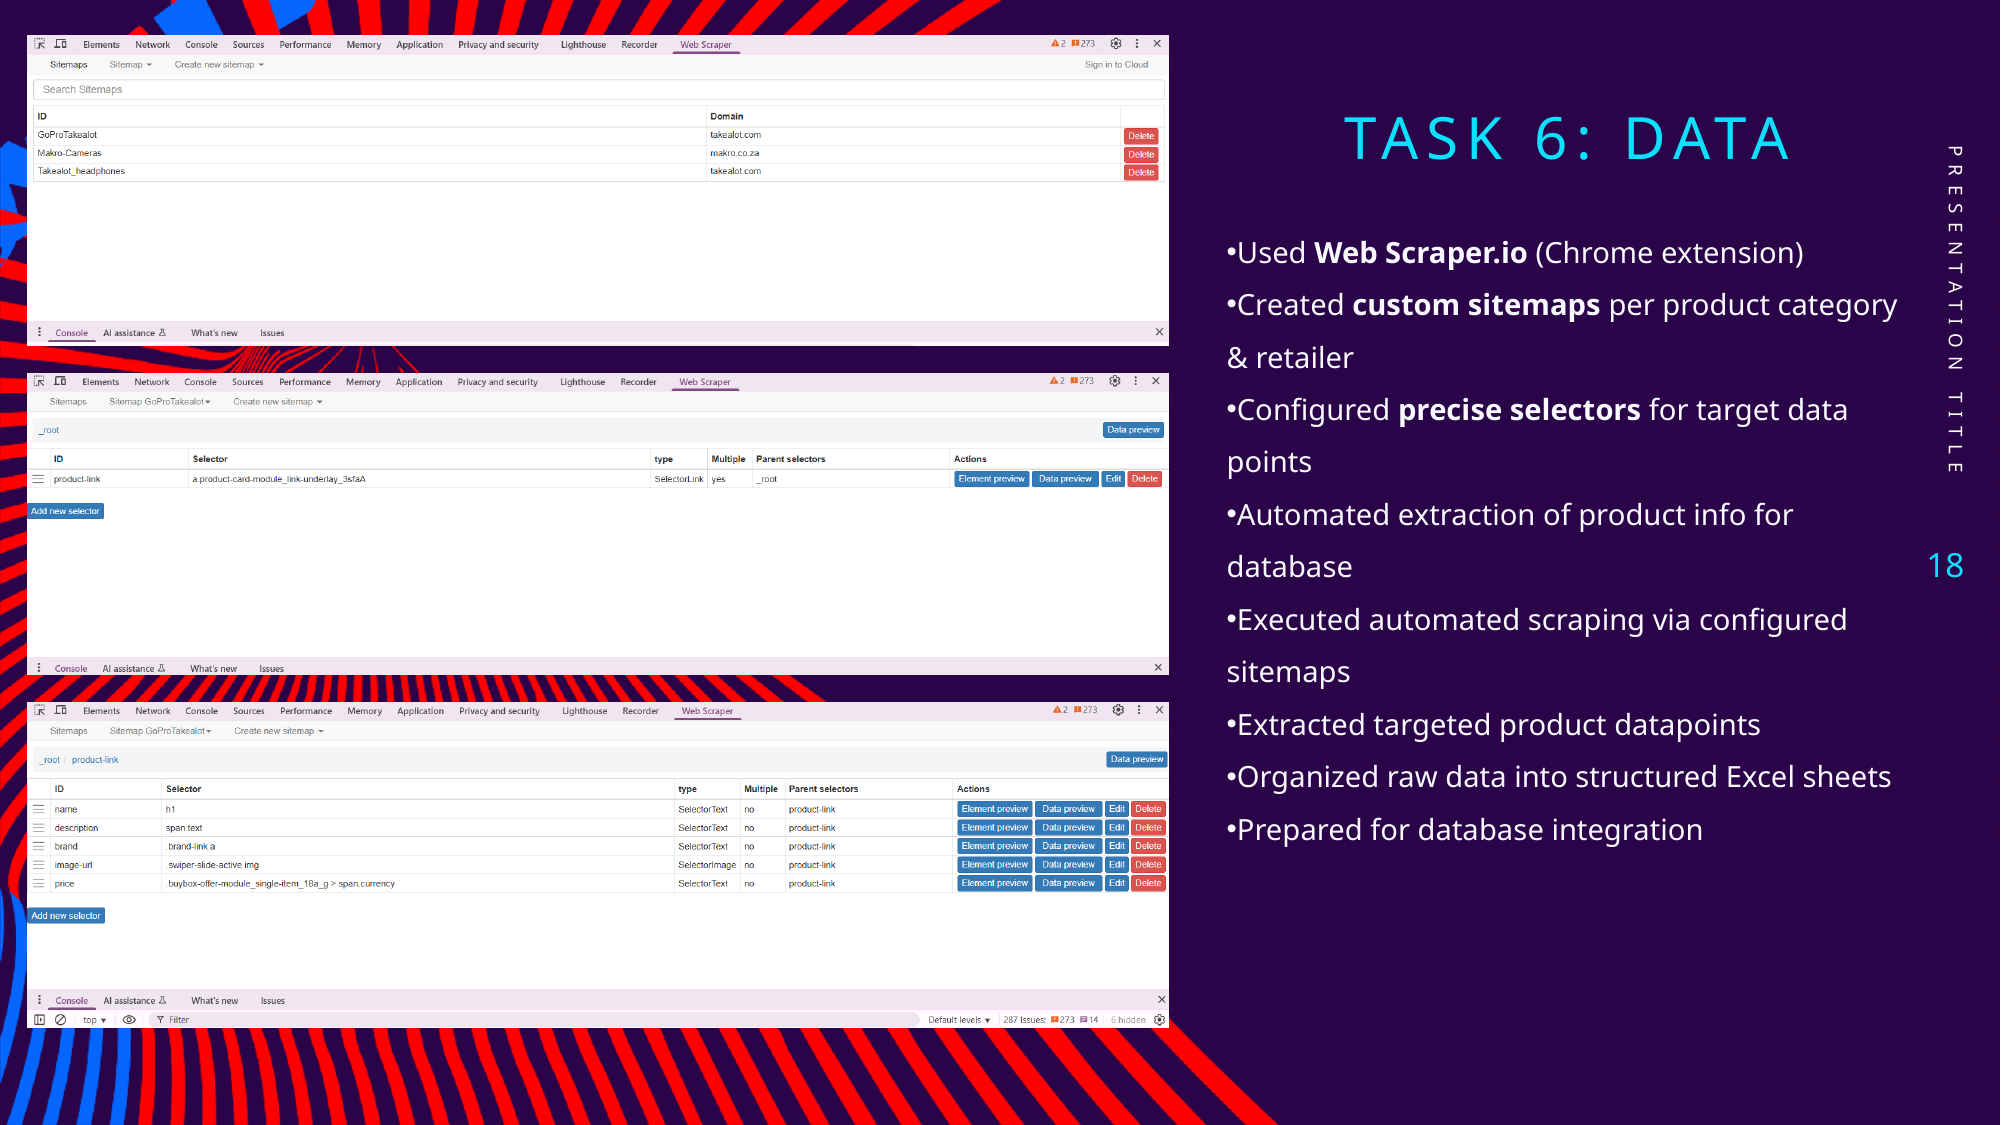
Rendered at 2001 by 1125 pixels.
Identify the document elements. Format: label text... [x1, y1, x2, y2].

picture [0, 0, 2000, 1125]
title Task 6: data [1329, 102, 1835, 184]
footer PRESENTATION TITLE [1926, 33, 1987, 489]
slide_number 18 [1889, 519, 1980, 615]
list Used Web Scraper.io (Chrome extension) Created custom sitemaps per product category & retailer Configured precise selectors for target data points Automated extraction of product info for database Executed automated scraping via configured sitemaps Extracted targeted product datapoints Organized raw data into structured Excel sheets Prepared for database integration [1211, 209, 1935, 664]
